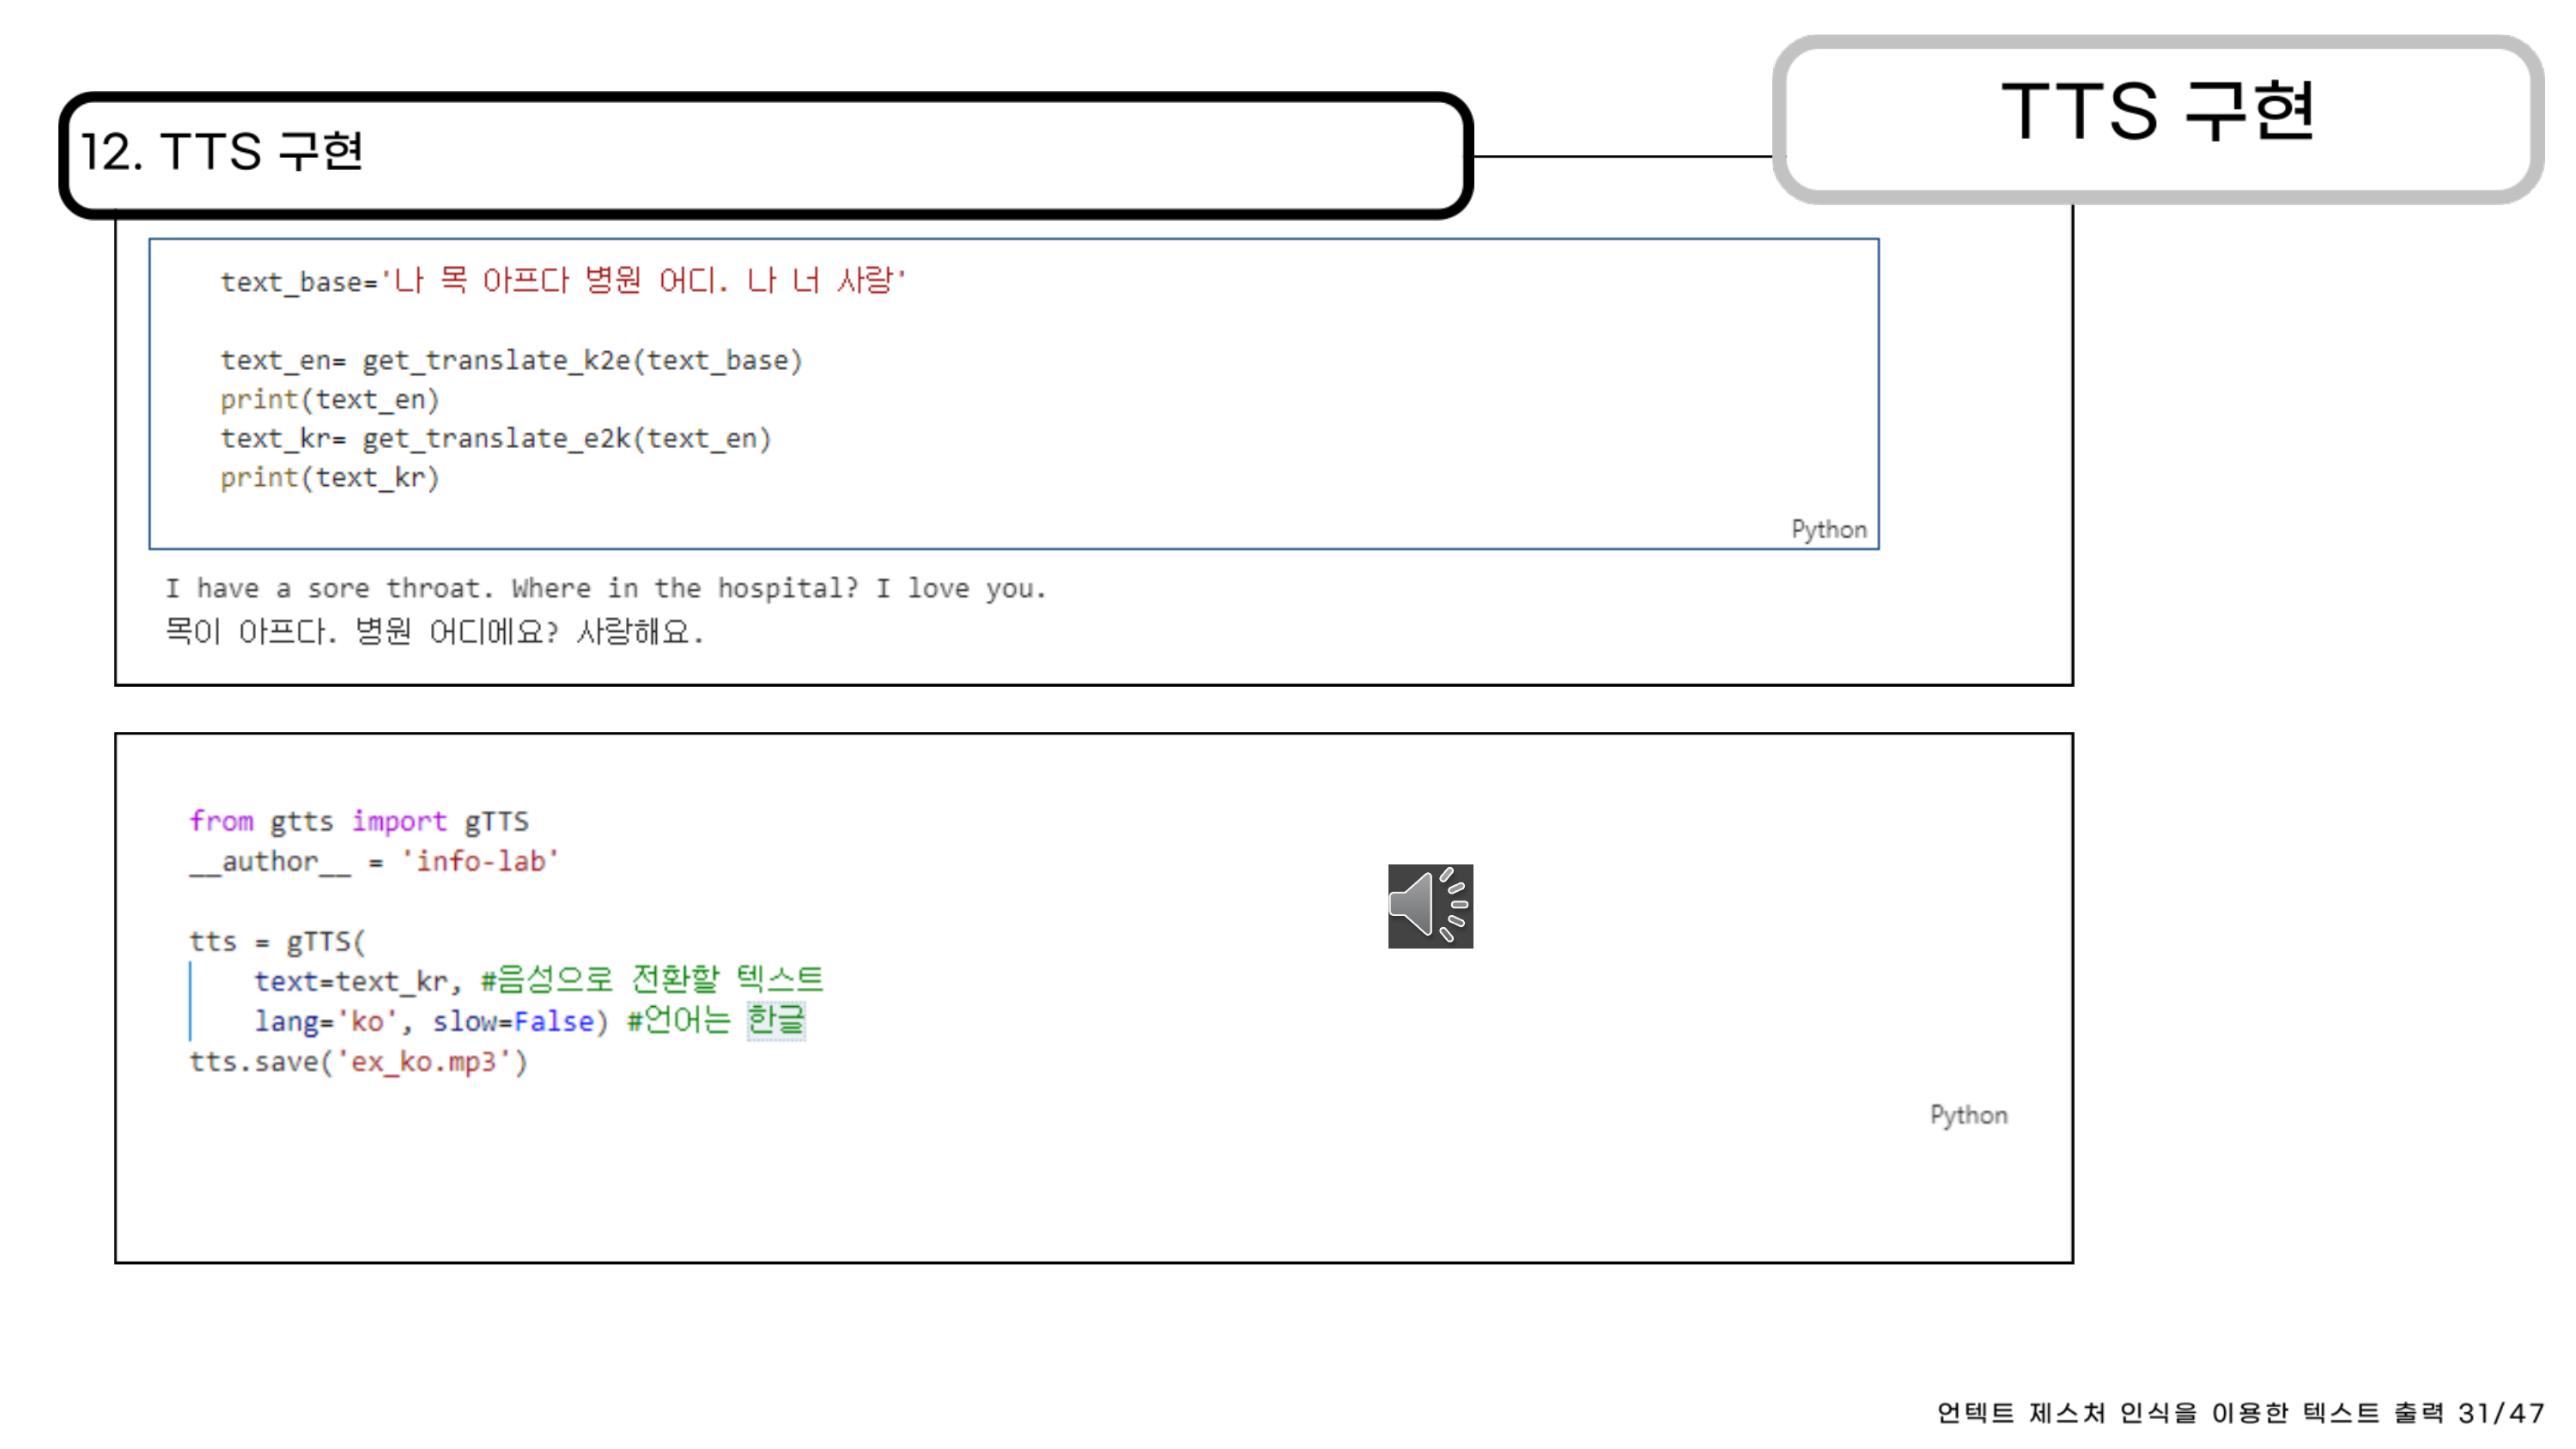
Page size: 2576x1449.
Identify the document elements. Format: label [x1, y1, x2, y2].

picture [1890, 1395, 2555, 1437]
picture [1777, 58, 2343, 173]
picture [74, 117, 383, 192]
picture [144, 224, 1891, 658]
picture [1388, 863, 1474, 950]
text_box [114, 155, 2075, 688]
text_box [58, 91, 1474, 221]
text_box [1772, 34, 2545, 205]
text_box [114, 732, 2075, 1264]
